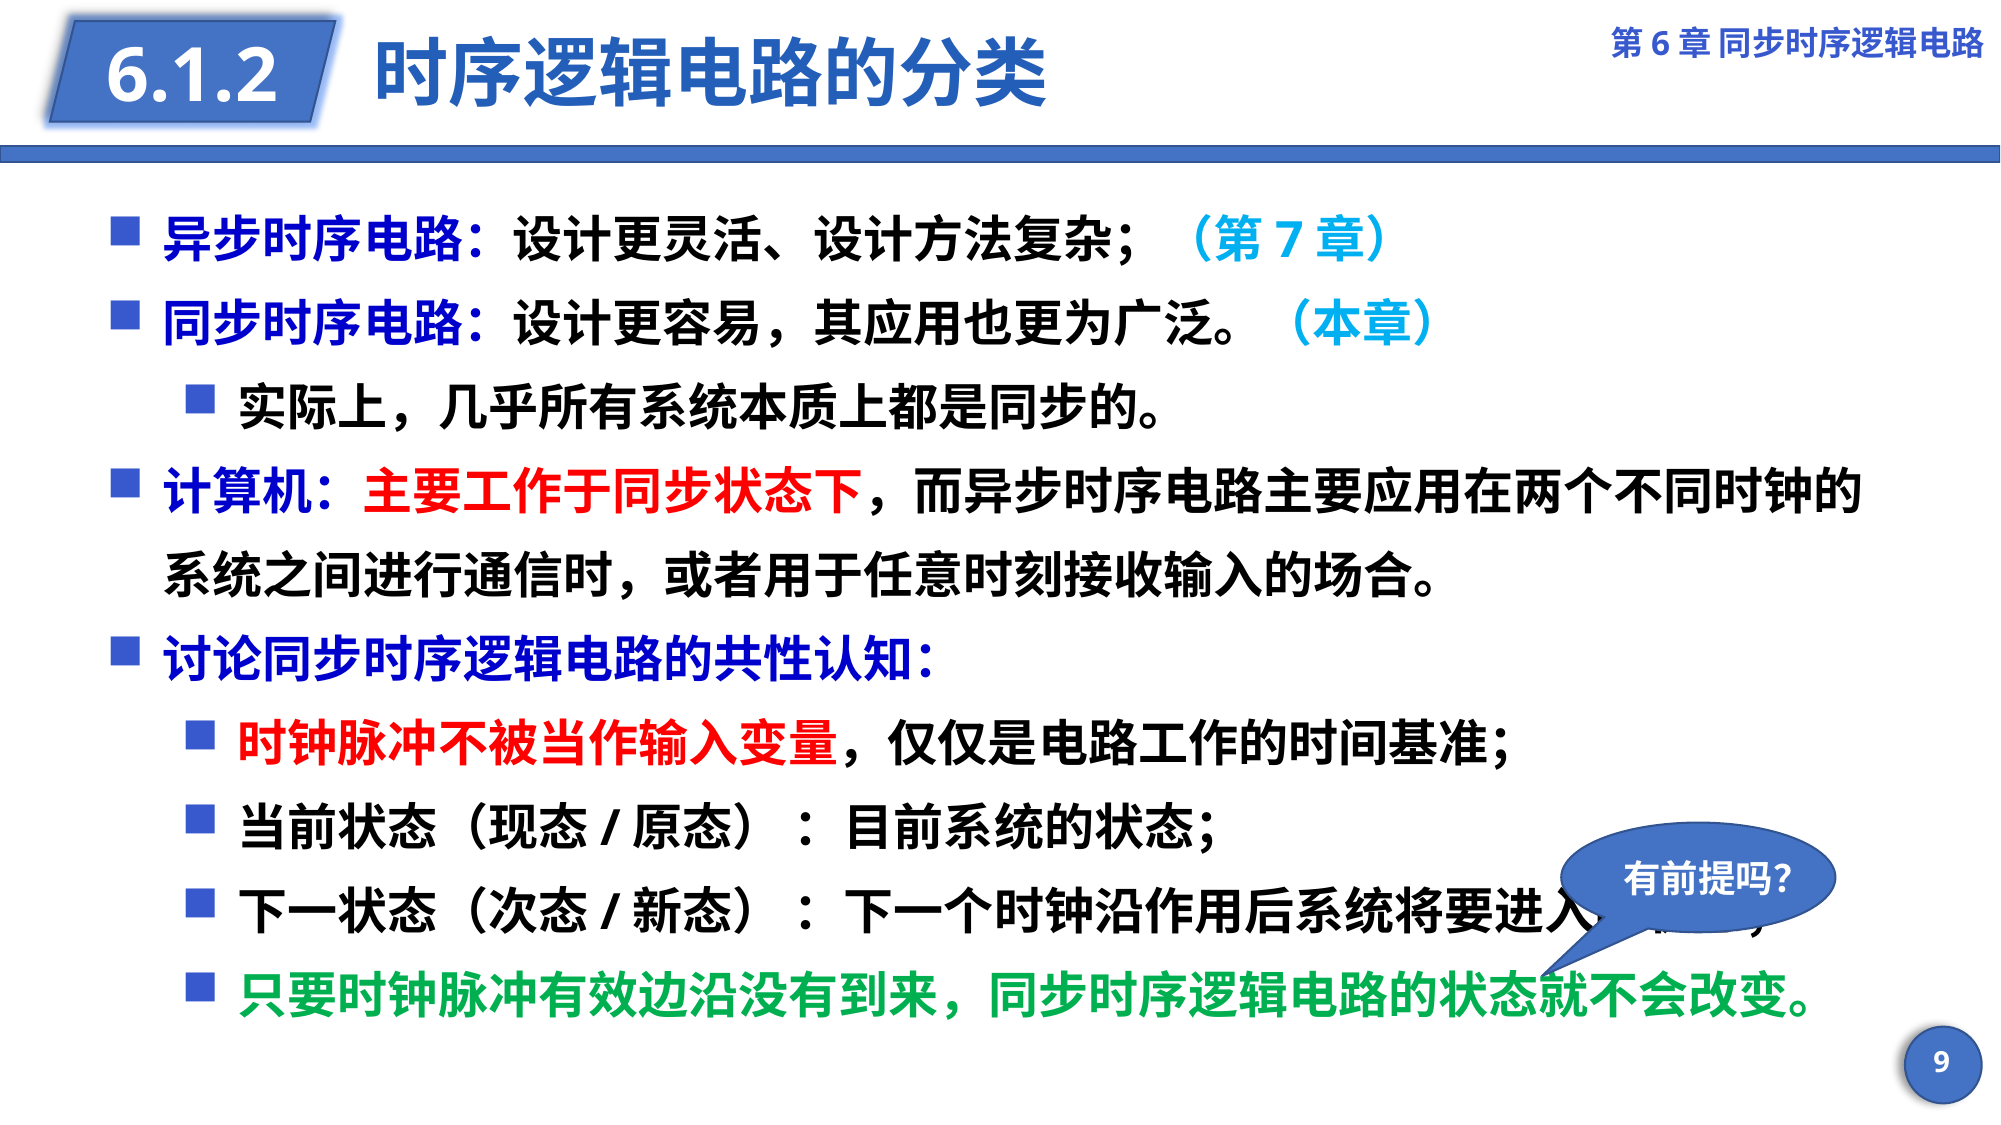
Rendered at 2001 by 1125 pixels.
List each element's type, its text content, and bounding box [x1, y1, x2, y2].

title 时序逻辑电路的分类 [358, 16, 1306, 137]
text_box 6.1.2 [48, 20, 337, 123]
text_box 有前提吗？ [1541, 821, 1837, 978]
slide_number 9 [1895, 1033, 1989, 1094]
footer 第6章 同步时序逻辑电路 [1581, 0, 2000, 84]
